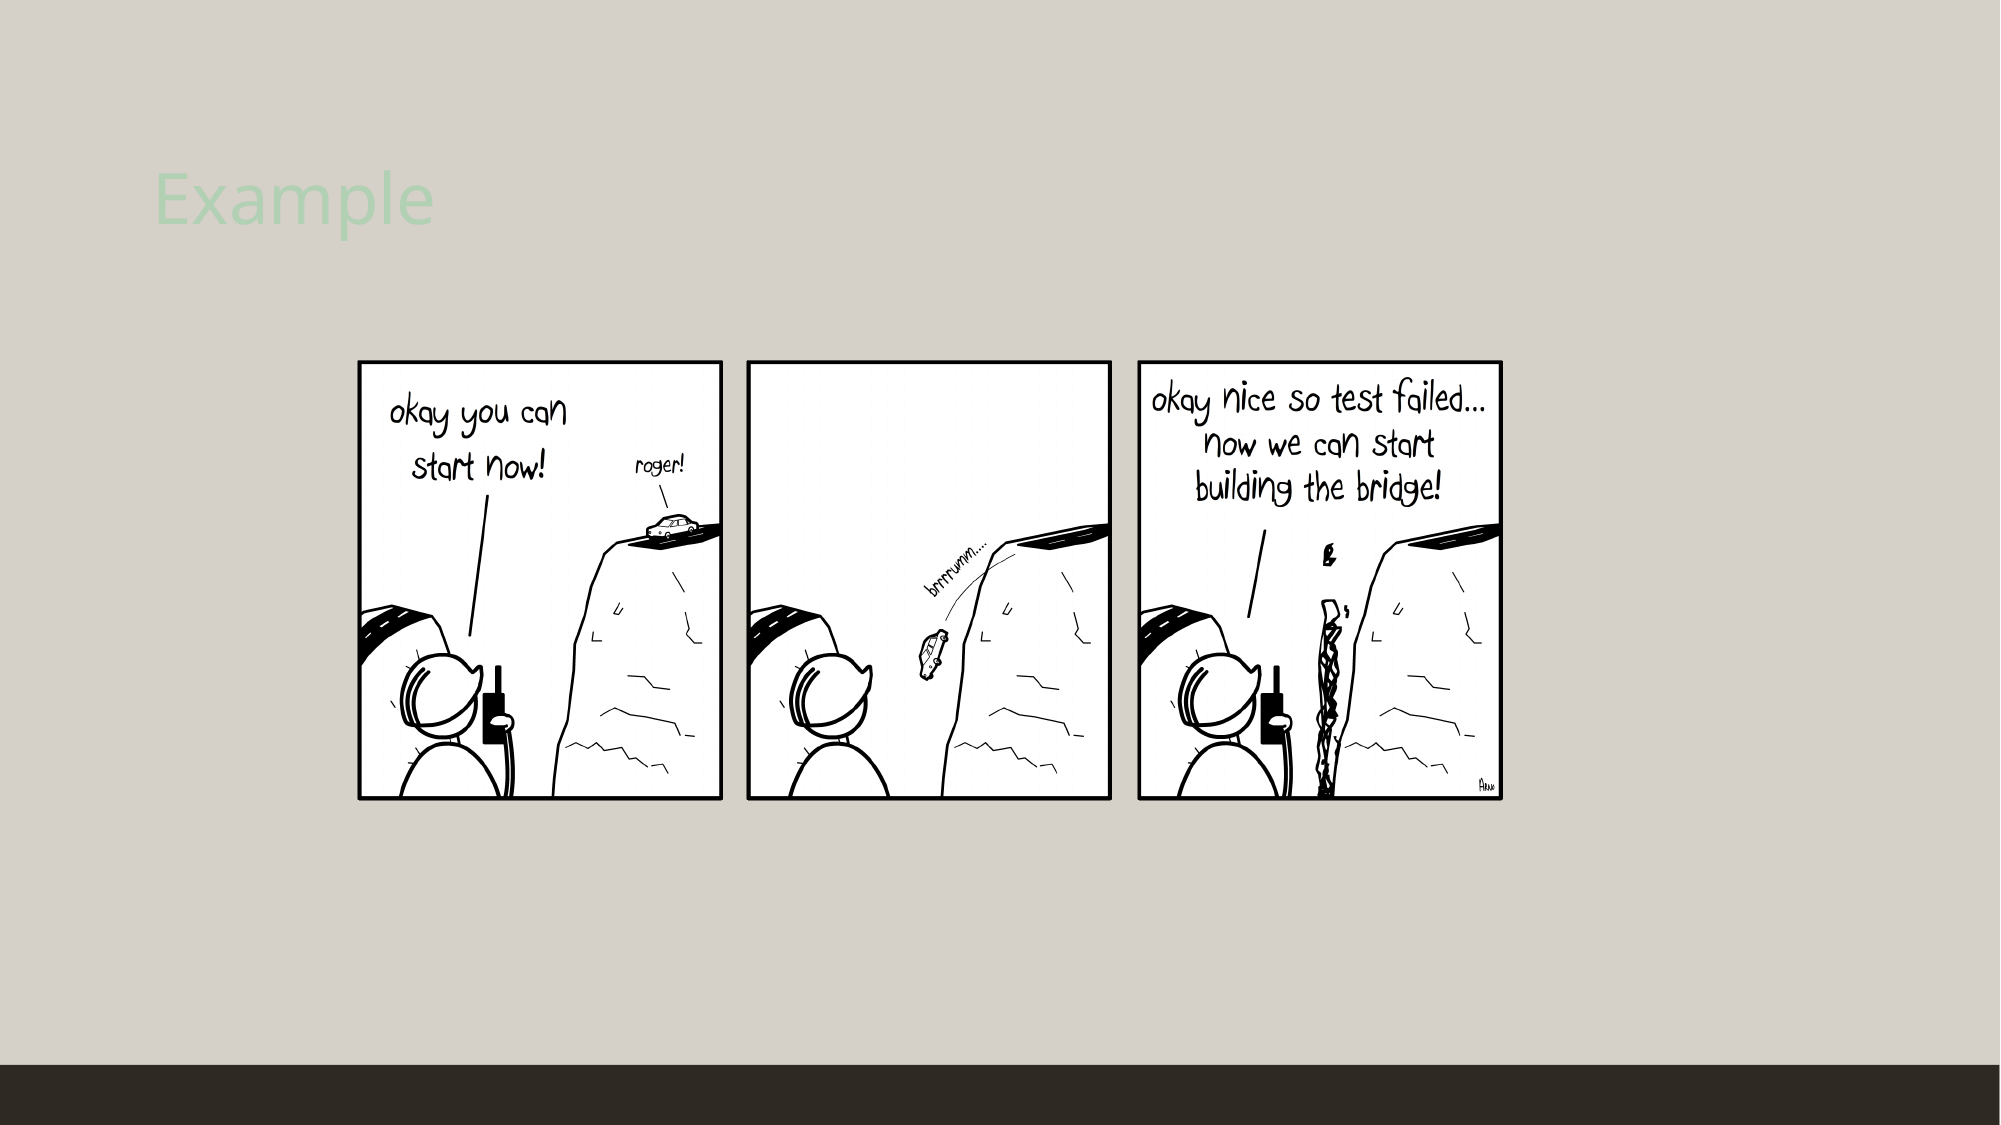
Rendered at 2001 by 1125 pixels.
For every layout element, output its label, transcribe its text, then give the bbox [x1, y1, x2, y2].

picture [349, 324, 1510, 838]
title Example [137, 59, 1863, 248]
